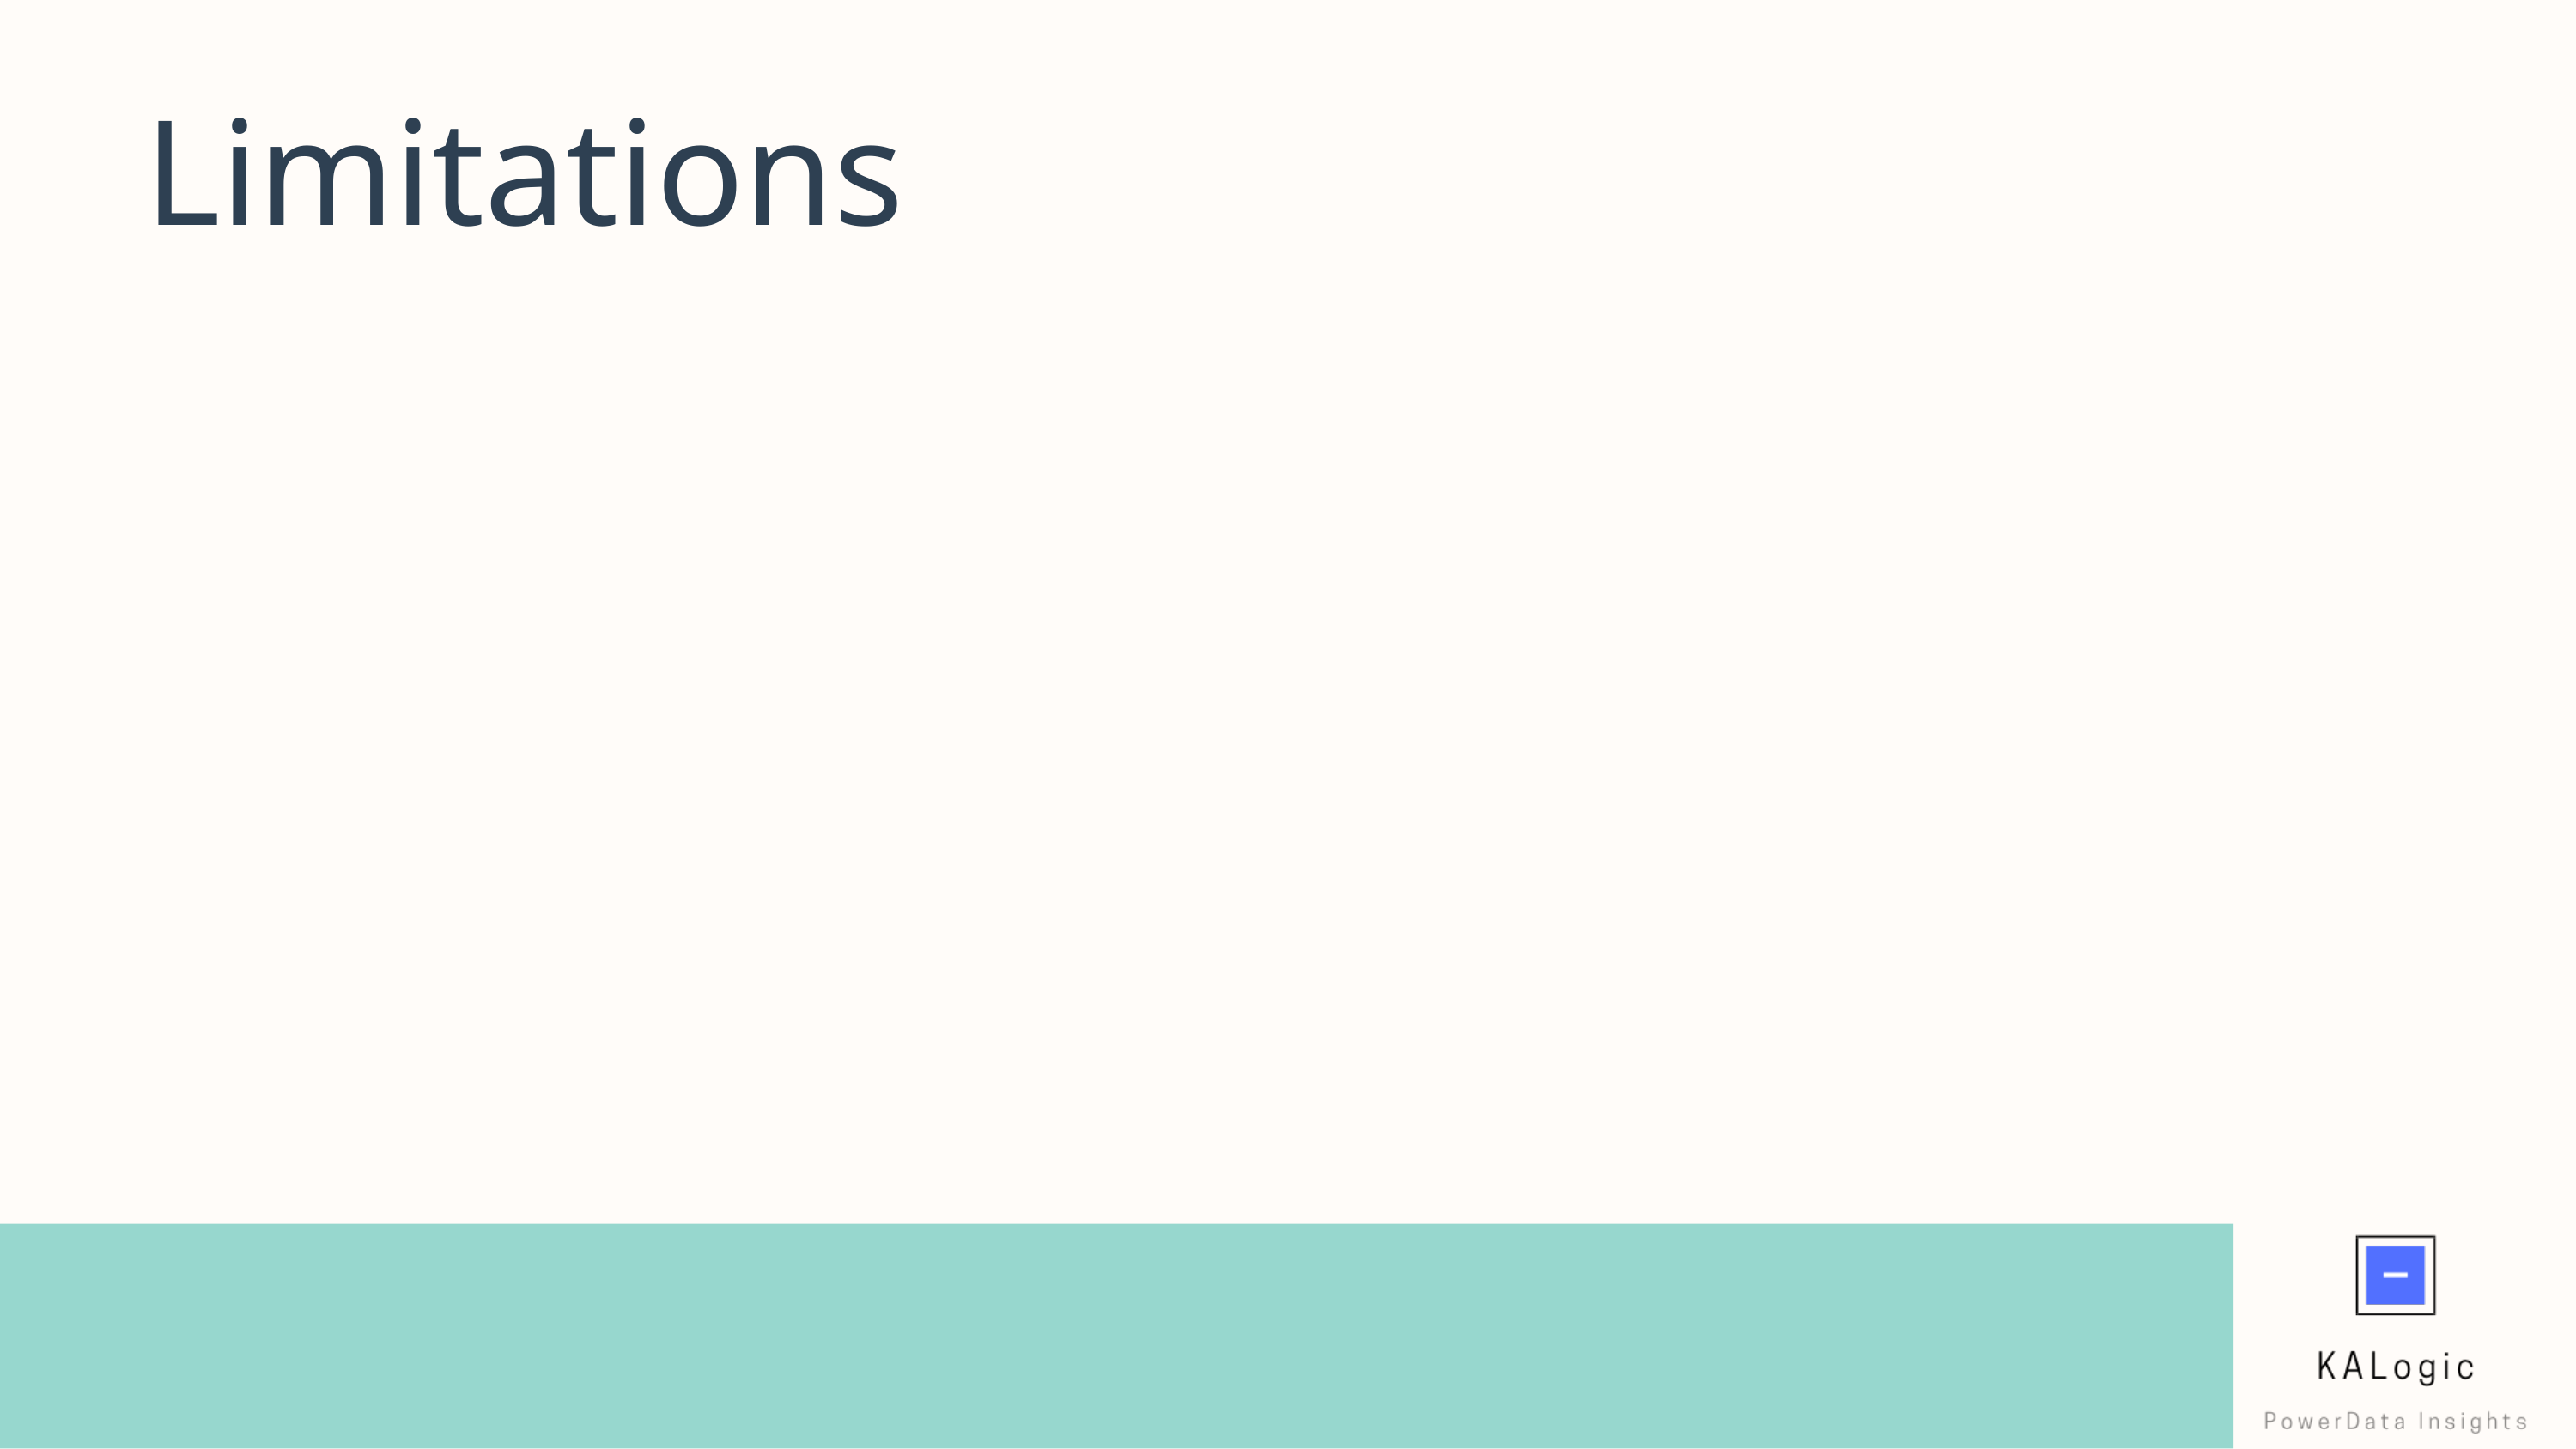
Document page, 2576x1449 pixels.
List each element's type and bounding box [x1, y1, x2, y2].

text_box [144, 87, 1959, 334]
picture [2096, 1048, 2576, 1449]
text_box [0, 1223, 2092, 1449]
